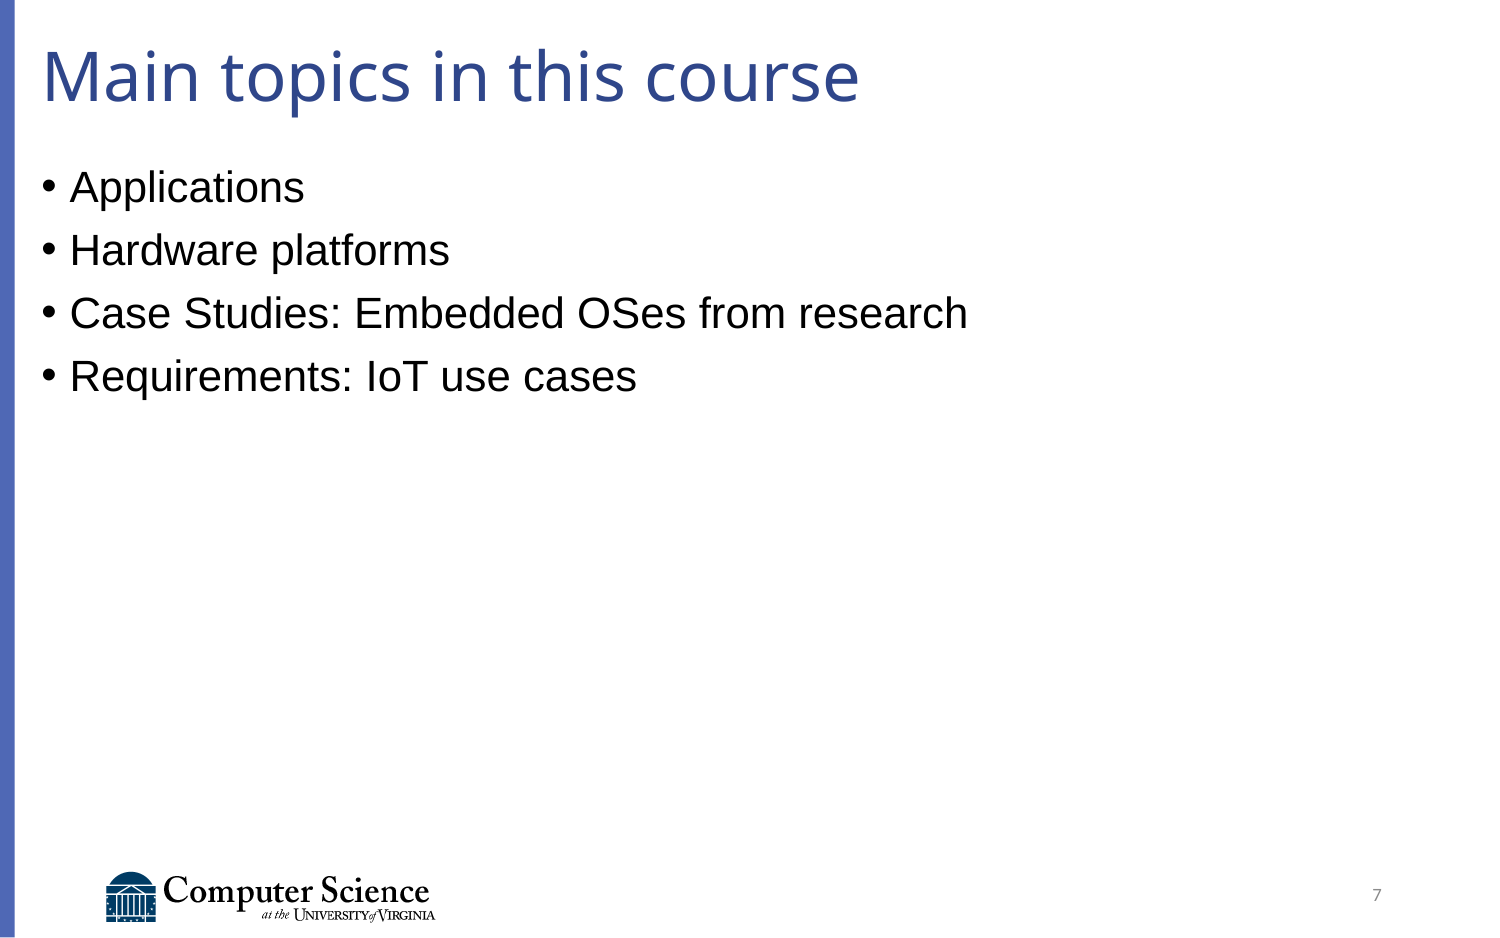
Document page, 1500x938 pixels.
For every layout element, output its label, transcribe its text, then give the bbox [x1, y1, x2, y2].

list Applications Hardware platforms Case Studies: Embedded OSes from research Requirements: IoT use cases [26, 157, 1483, 845]
picture [103, 870, 441, 923]
title Main topics in this course [26, 14, 1483, 145]
slide_number 7 [1059, 868, 1397, 919]
